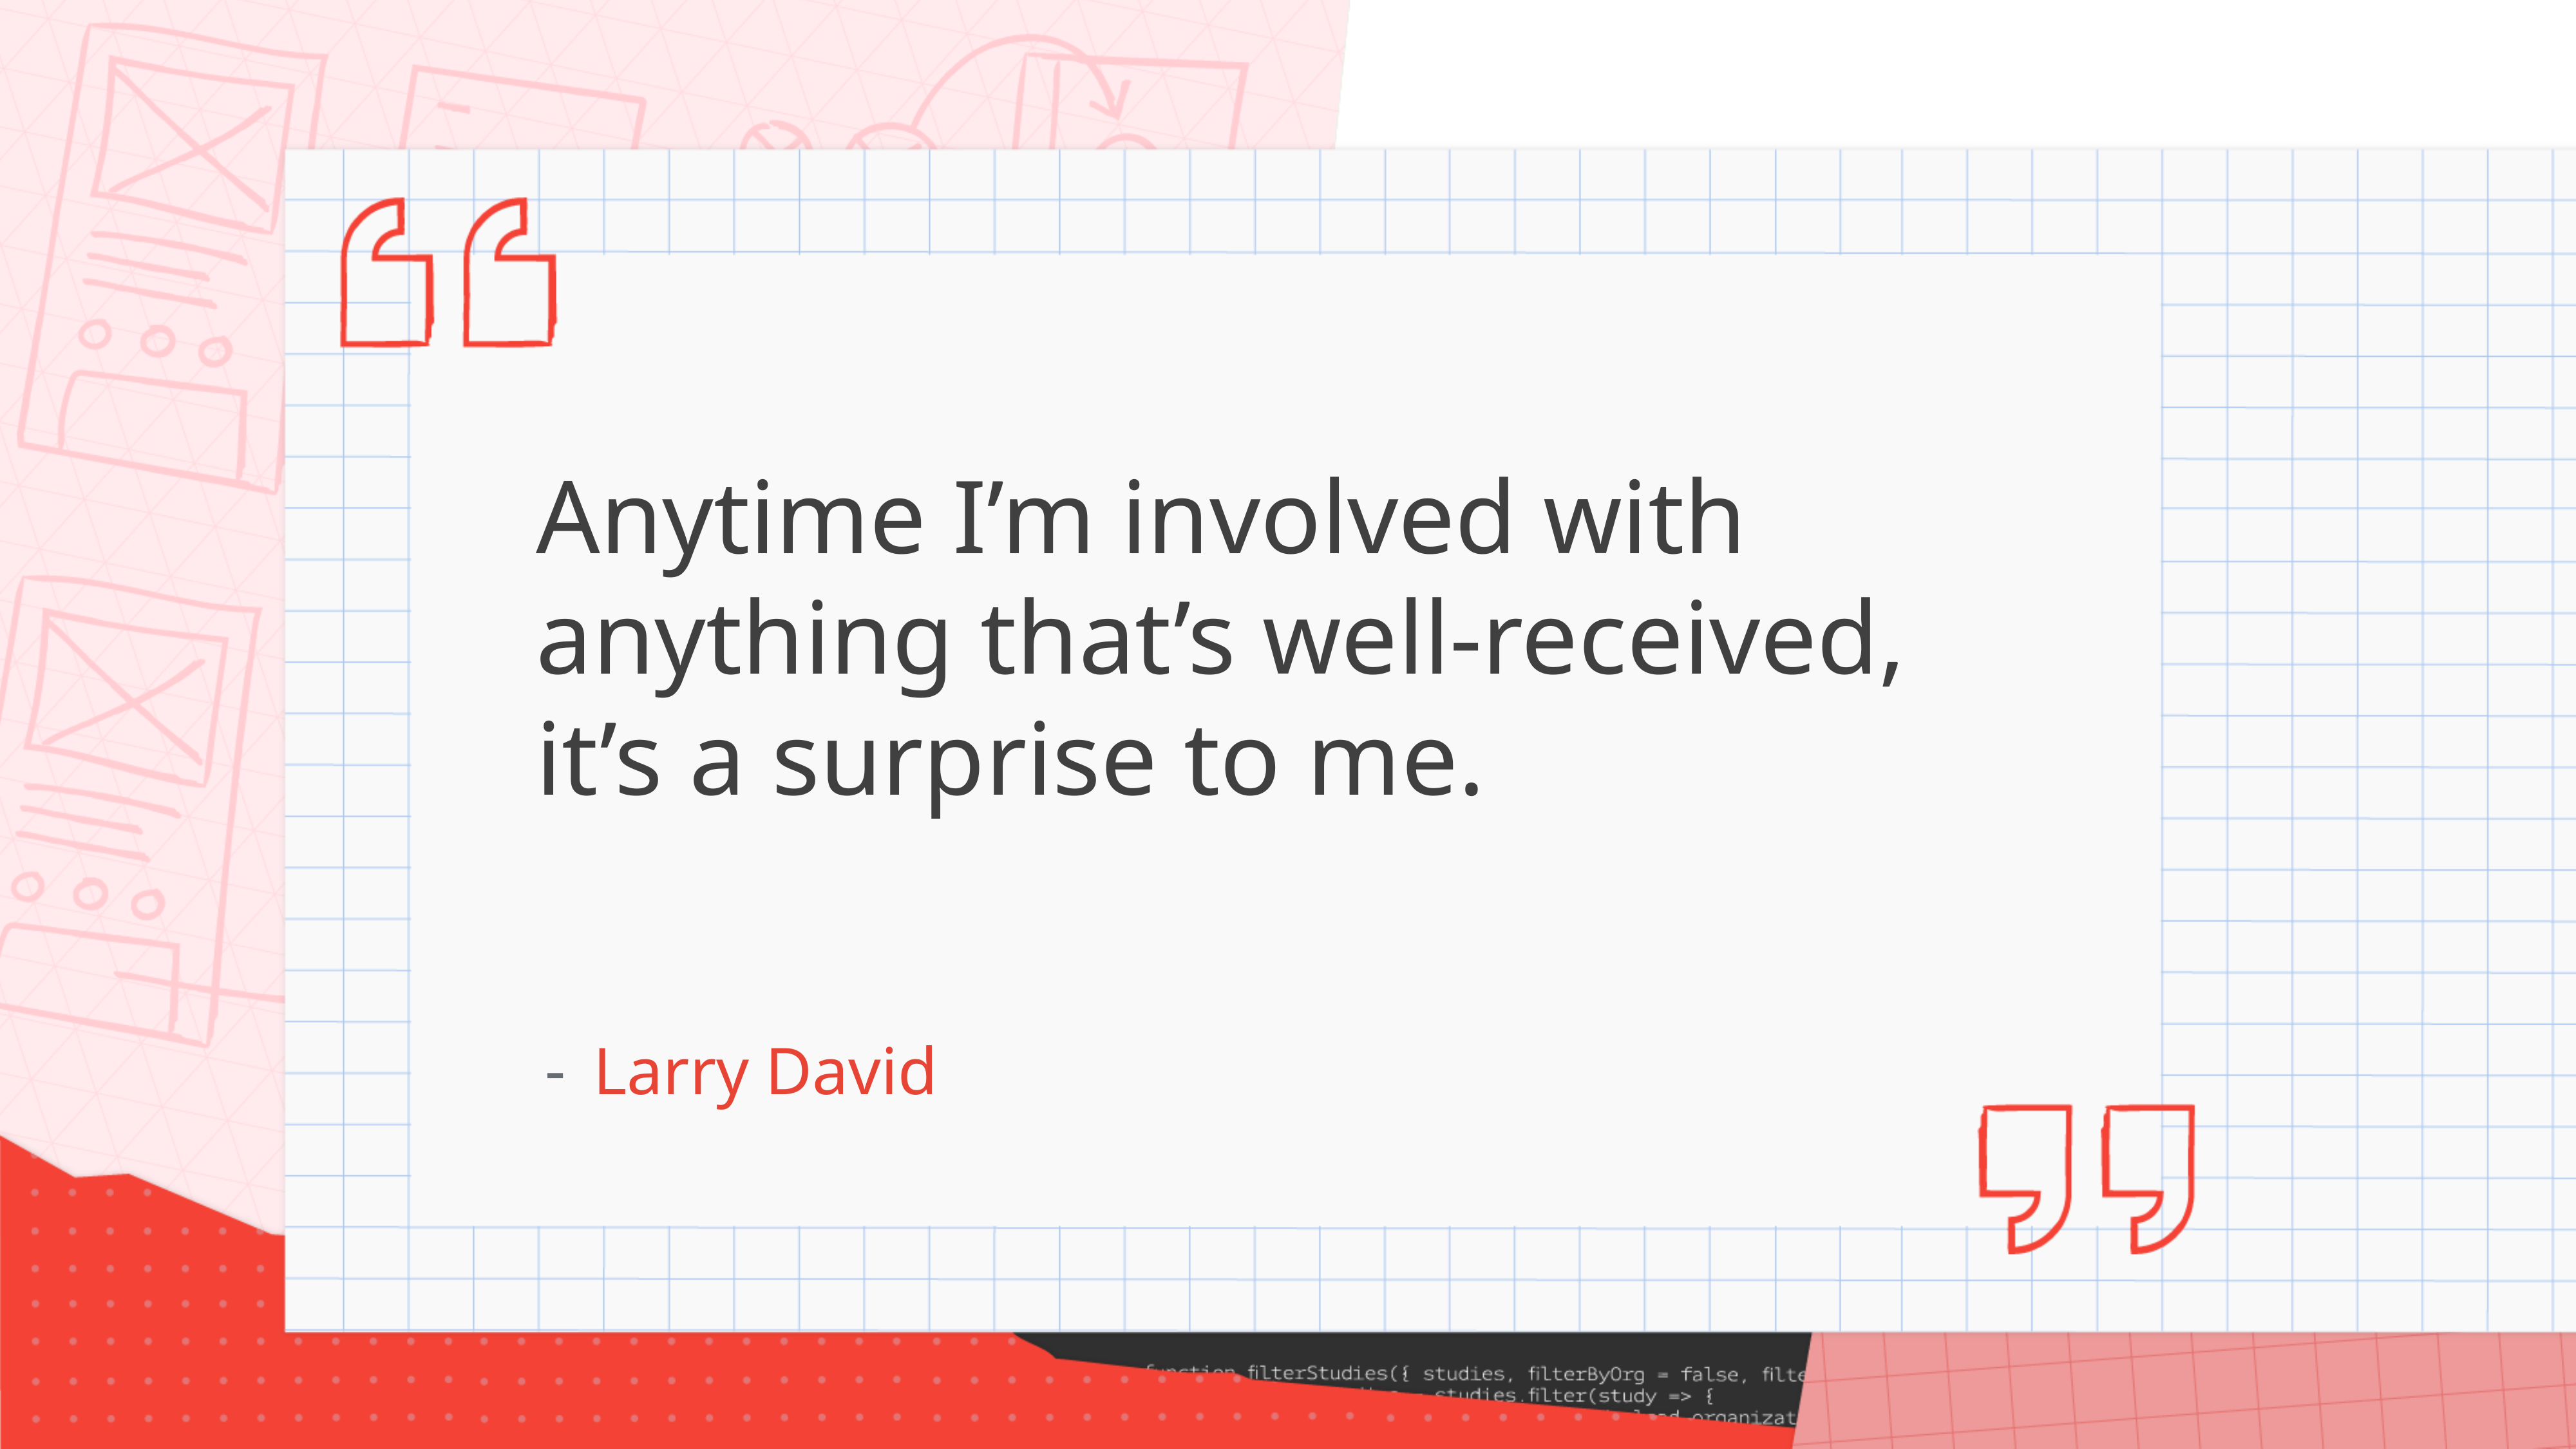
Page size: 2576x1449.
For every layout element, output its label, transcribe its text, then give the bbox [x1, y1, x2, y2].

subtitle Larry David [535, 1020, 2105, 1449]
title Anytime I’m involved with anything that’s well-received, it’s a surprise to me. [510, 426, 2050, 841]
picture [0, 0, 2576, 1449]
